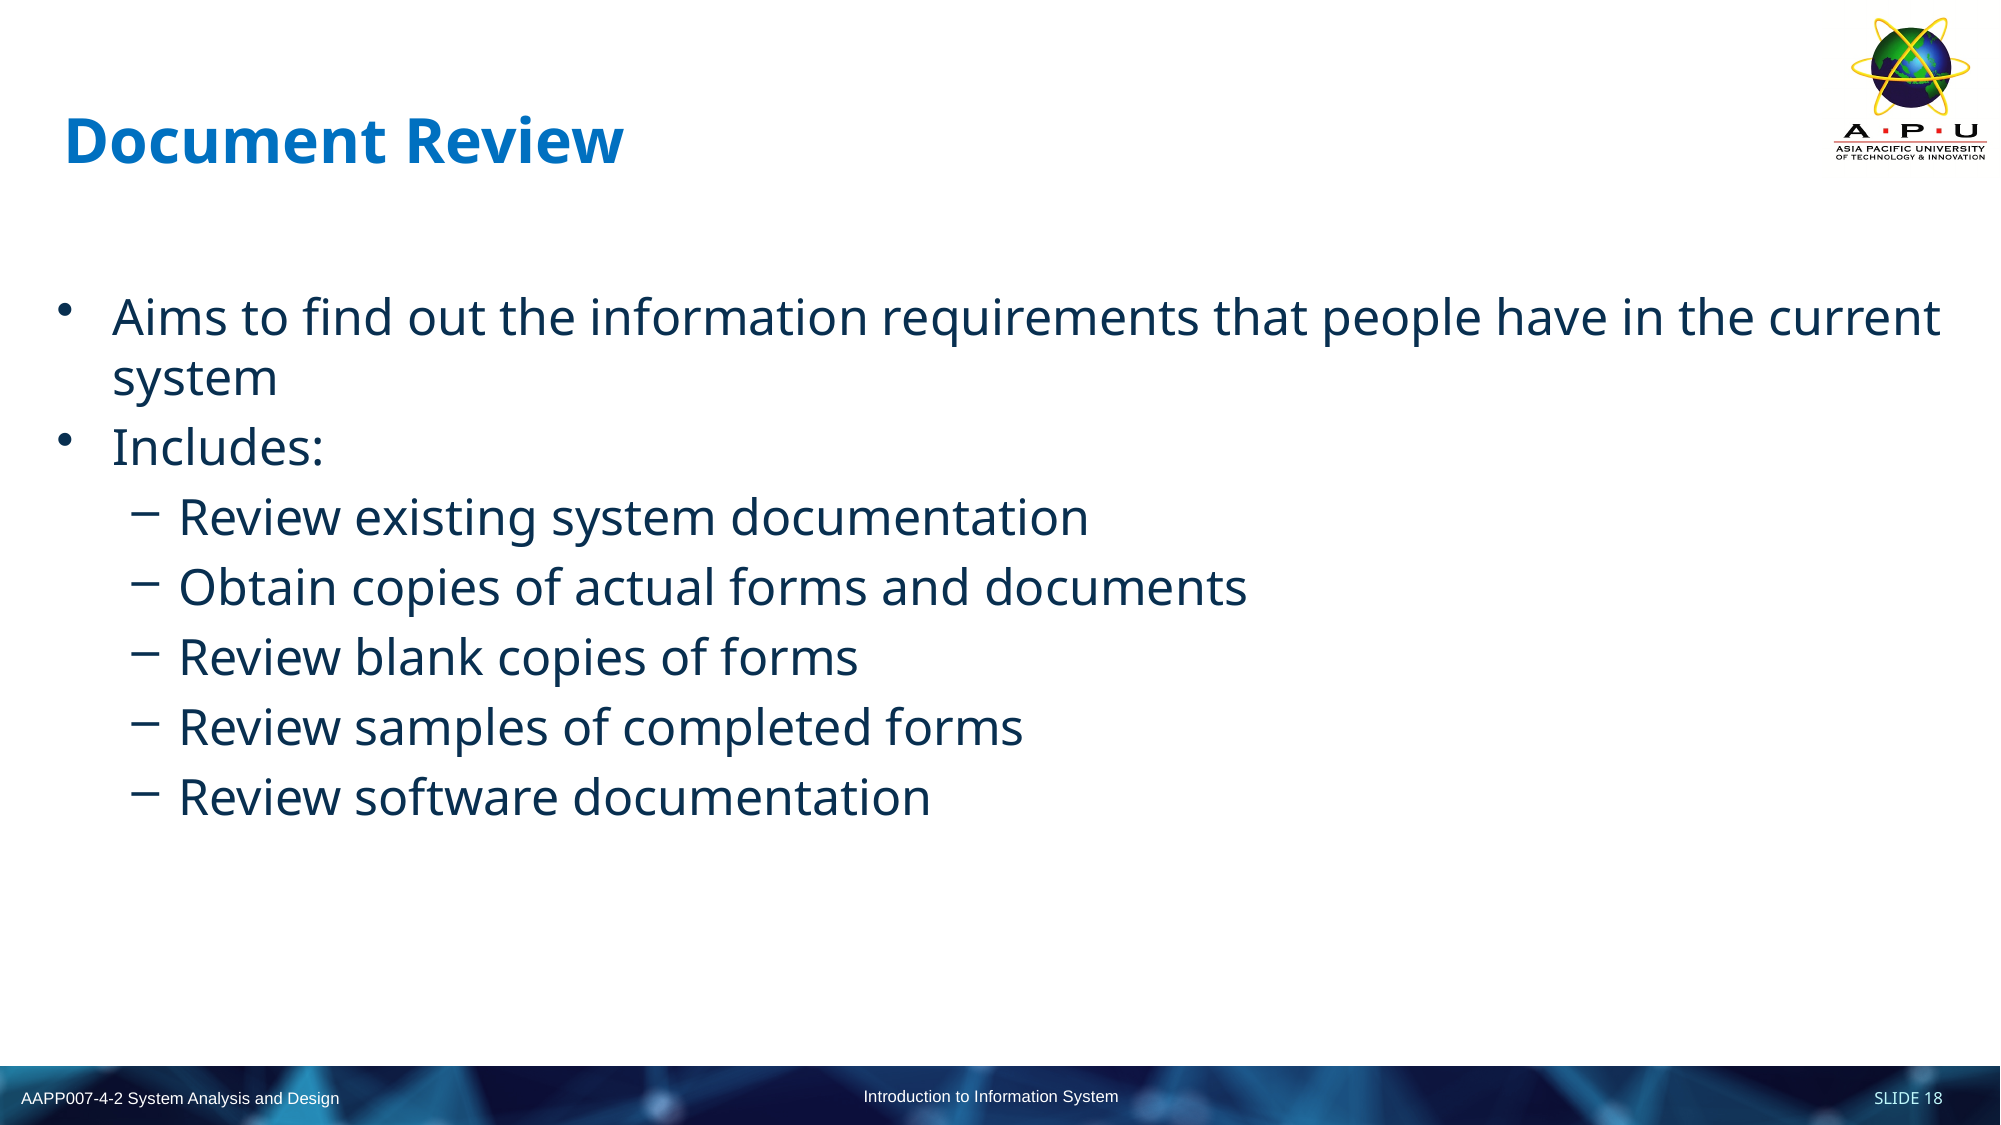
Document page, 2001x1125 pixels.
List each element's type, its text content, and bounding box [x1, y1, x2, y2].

picture [0, 1066, 2000, 1125]
picture [1822, 0, 2000, 178]
title Document Review [48, 45, 1764, 233]
list Aims to find out the information requirements that people have in the current system Includes: Review existing system documentation Obtain copies of actual forms and documents Review blank copies of forms Review samples of completed forms Review software documentation [41, 278, 1969, 1021]
